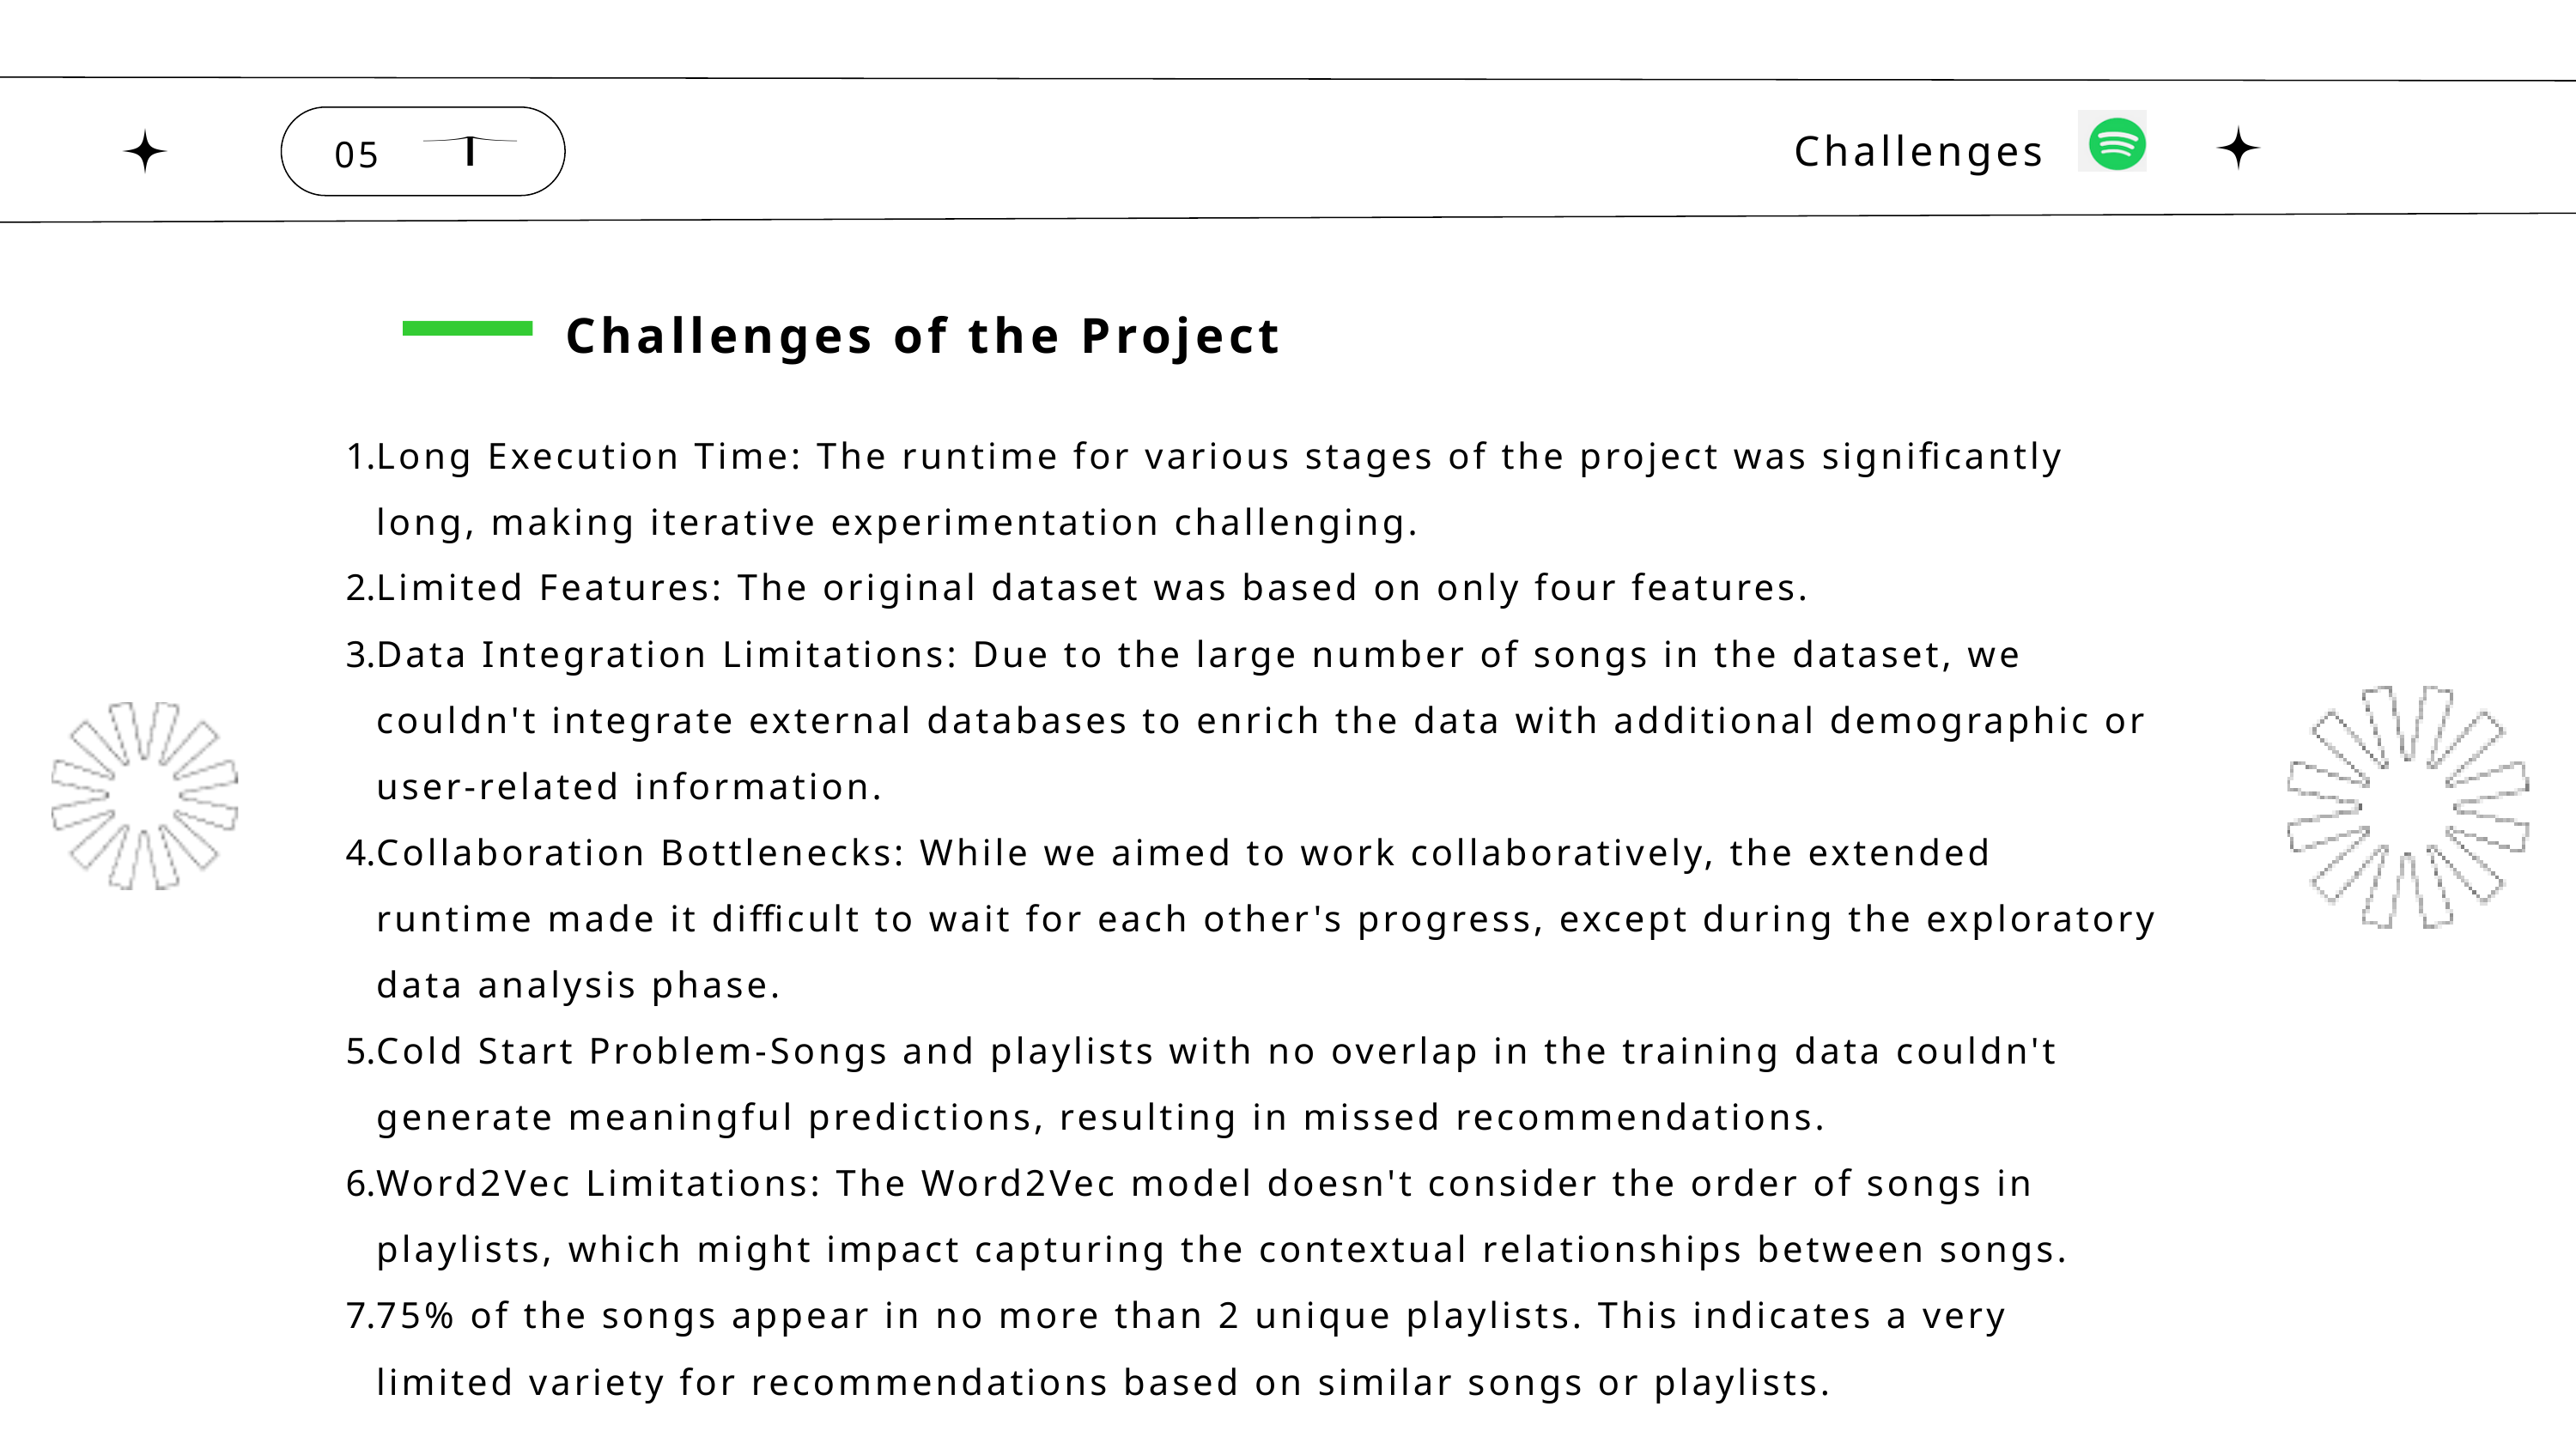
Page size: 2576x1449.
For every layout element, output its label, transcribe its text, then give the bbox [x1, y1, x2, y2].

text_box Challenges of the Project [565, 295, 1397, 343]
text_box [2078, 110, 2148, 172]
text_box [281, 106, 566, 196]
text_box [471, 273, 486, 384]
text_box [2215, 124, 2262, 171]
text_box [122, 128, 168, 174]
text_box [51, 702, 239, 890]
text_box Long Execution Time: The runtime for various stages of the project was significantly long, making iterative experimentation challenging. Limited Features: The original dataset was based on only four features. Data Integration Limitations: Due to the large number of songs in the dataset, we couldn't integrate external databases to enrich the data with additional demographic or user-related information. Collaboration Bottlenecks: While we aimed to work collaboratively, the extended runtime made it difficult to wait for each other's progress, except during the exploratory data analysis phase. Cold Start Problem-Songs and playlists with no overlap in the training data couldn't generate meaningful predictions, resulting in missed recommendations. Word2Vec Limitations: The Word2Vec model doesn't consider the order of songs in playlists, which might impact capturing the contextual relationships between songs. 75% of the songs appear in no more than 2 unique playlists. This indicates a very limited variety for recommendations based on similar songs or playlists. [315, 343, 2162, 1449]
text_box [2287, 686, 2530, 929]
text_box Challenges [1794, 117, 2432, 175]
